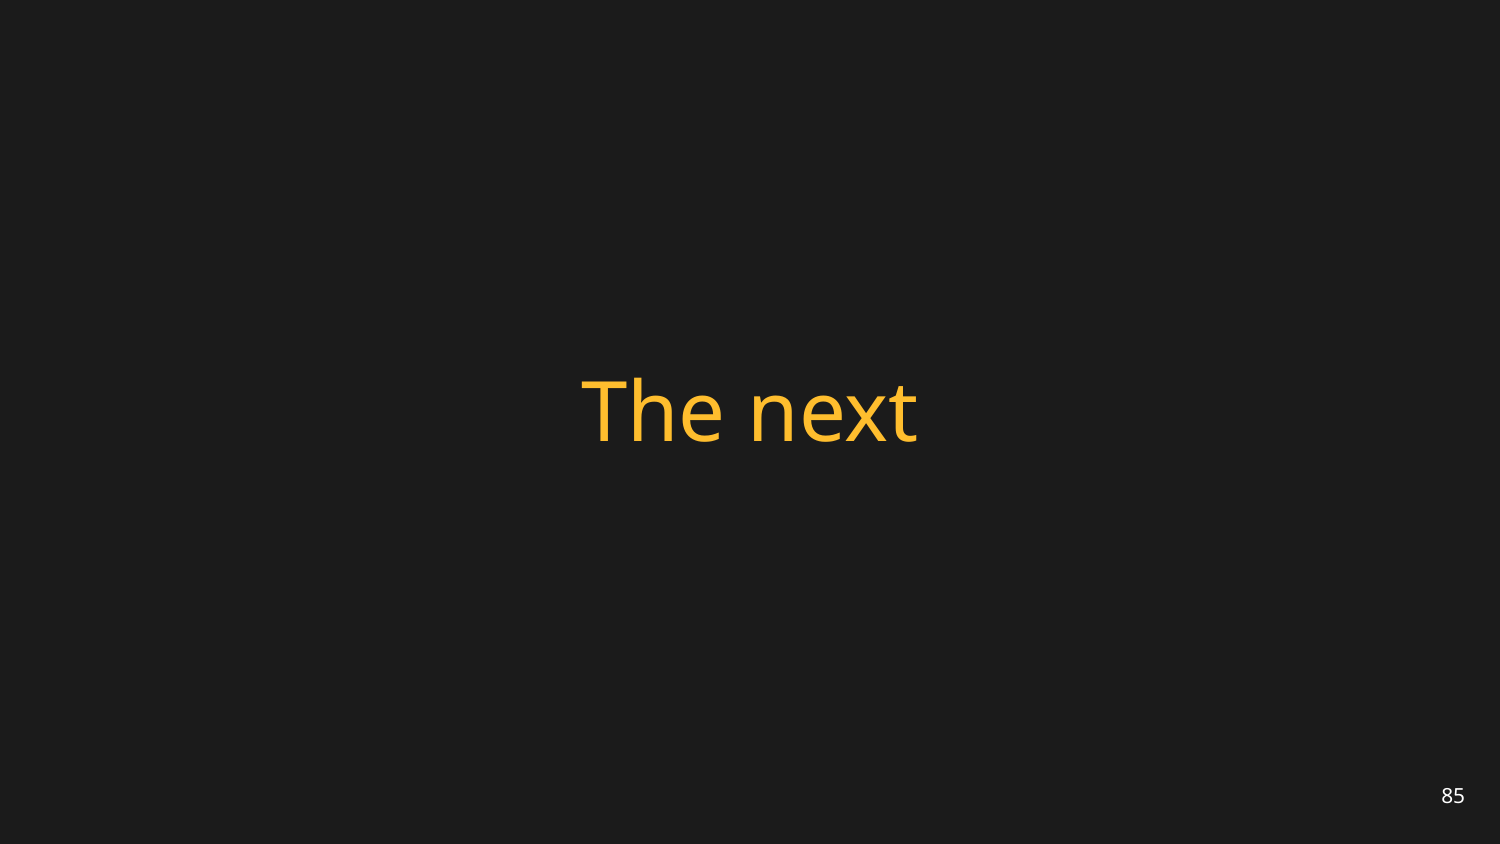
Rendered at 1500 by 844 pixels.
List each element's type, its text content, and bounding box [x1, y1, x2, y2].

slide_number 85 [1389, 764, 1480, 830]
title The next [51, 72, 1449, 753]
